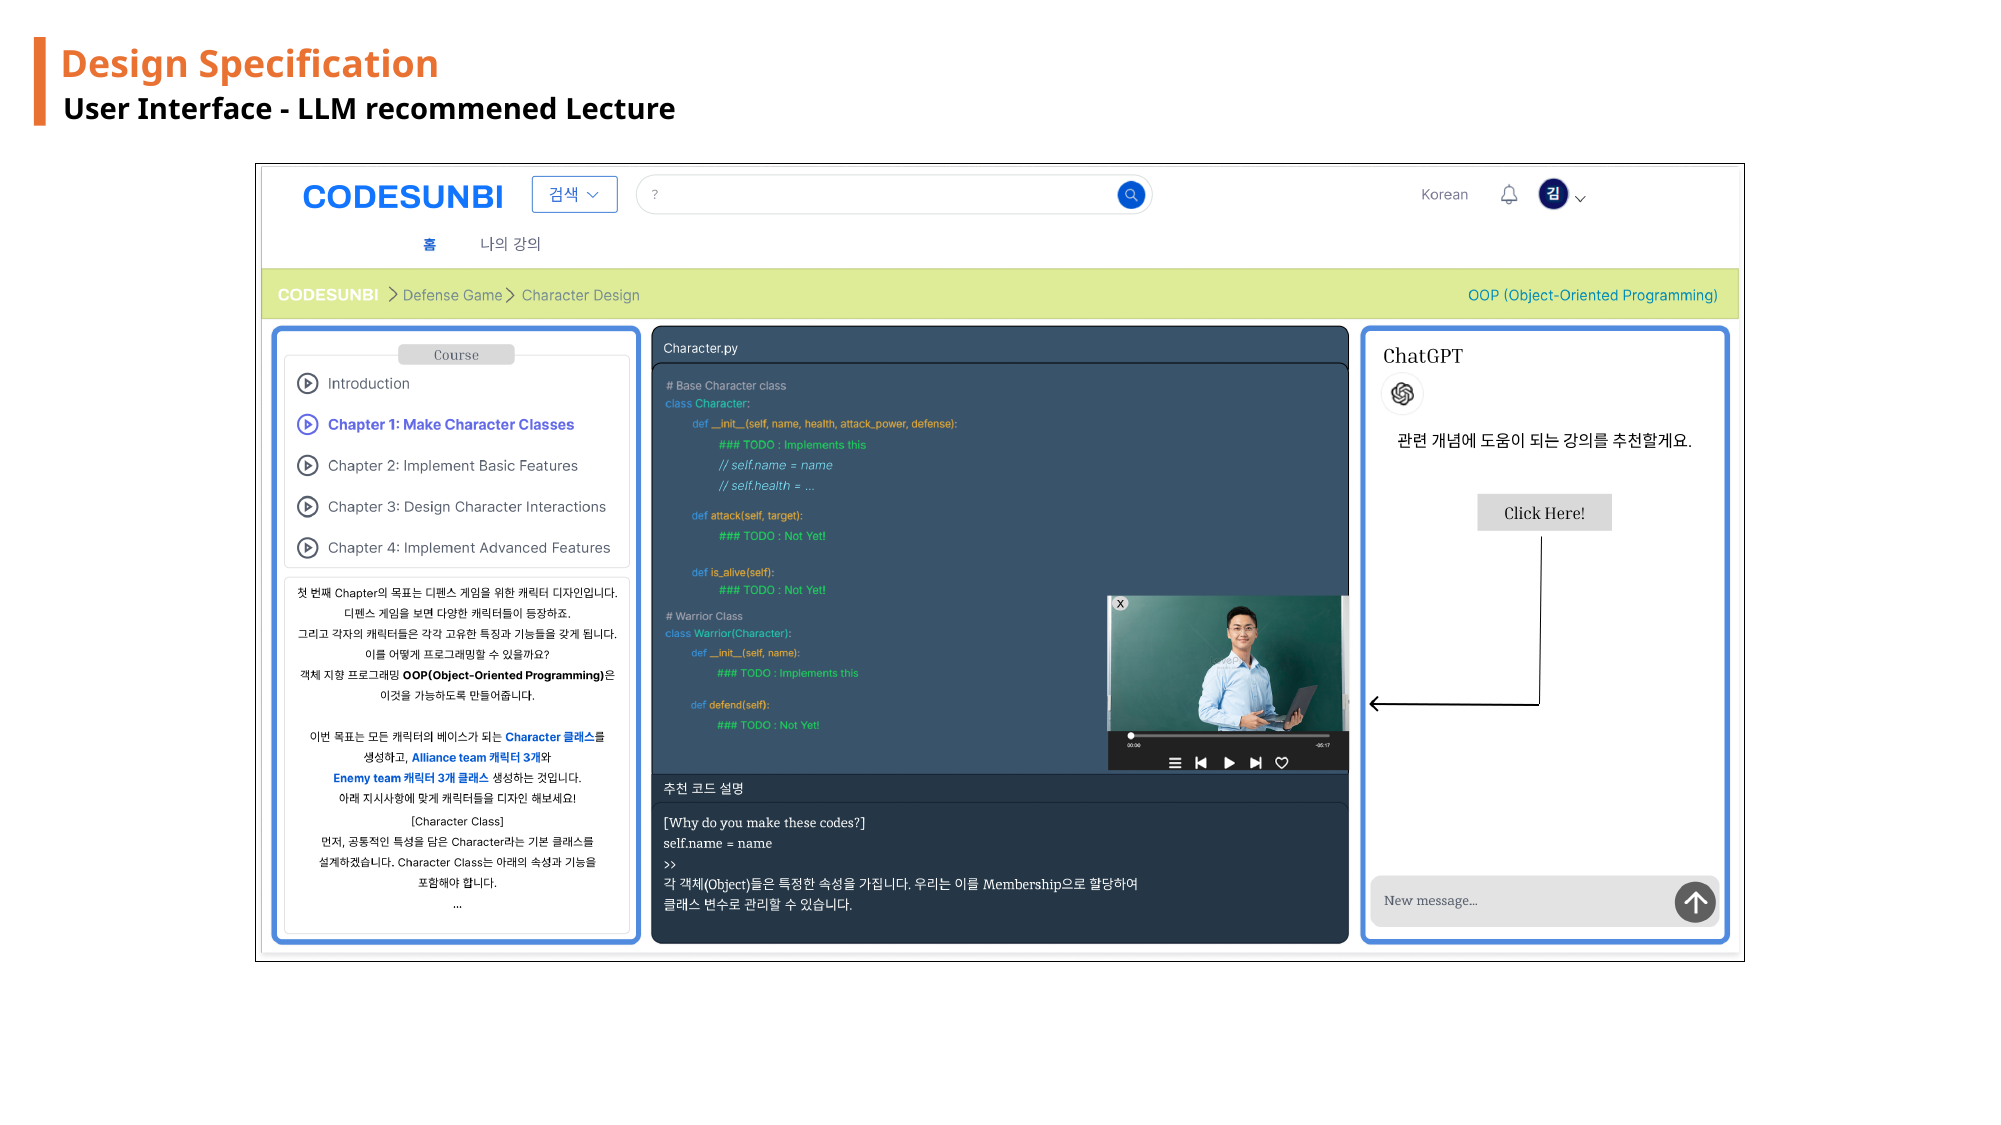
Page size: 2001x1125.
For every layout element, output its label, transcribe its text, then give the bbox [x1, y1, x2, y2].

text_box [32, 35, 47, 127]
picture [254, 163, 1745, 962]
text_box User Interface - LLM recommened Lecture [48, 83, 818, 133]
text_box Design Specification [45, 32, 726, 92]
